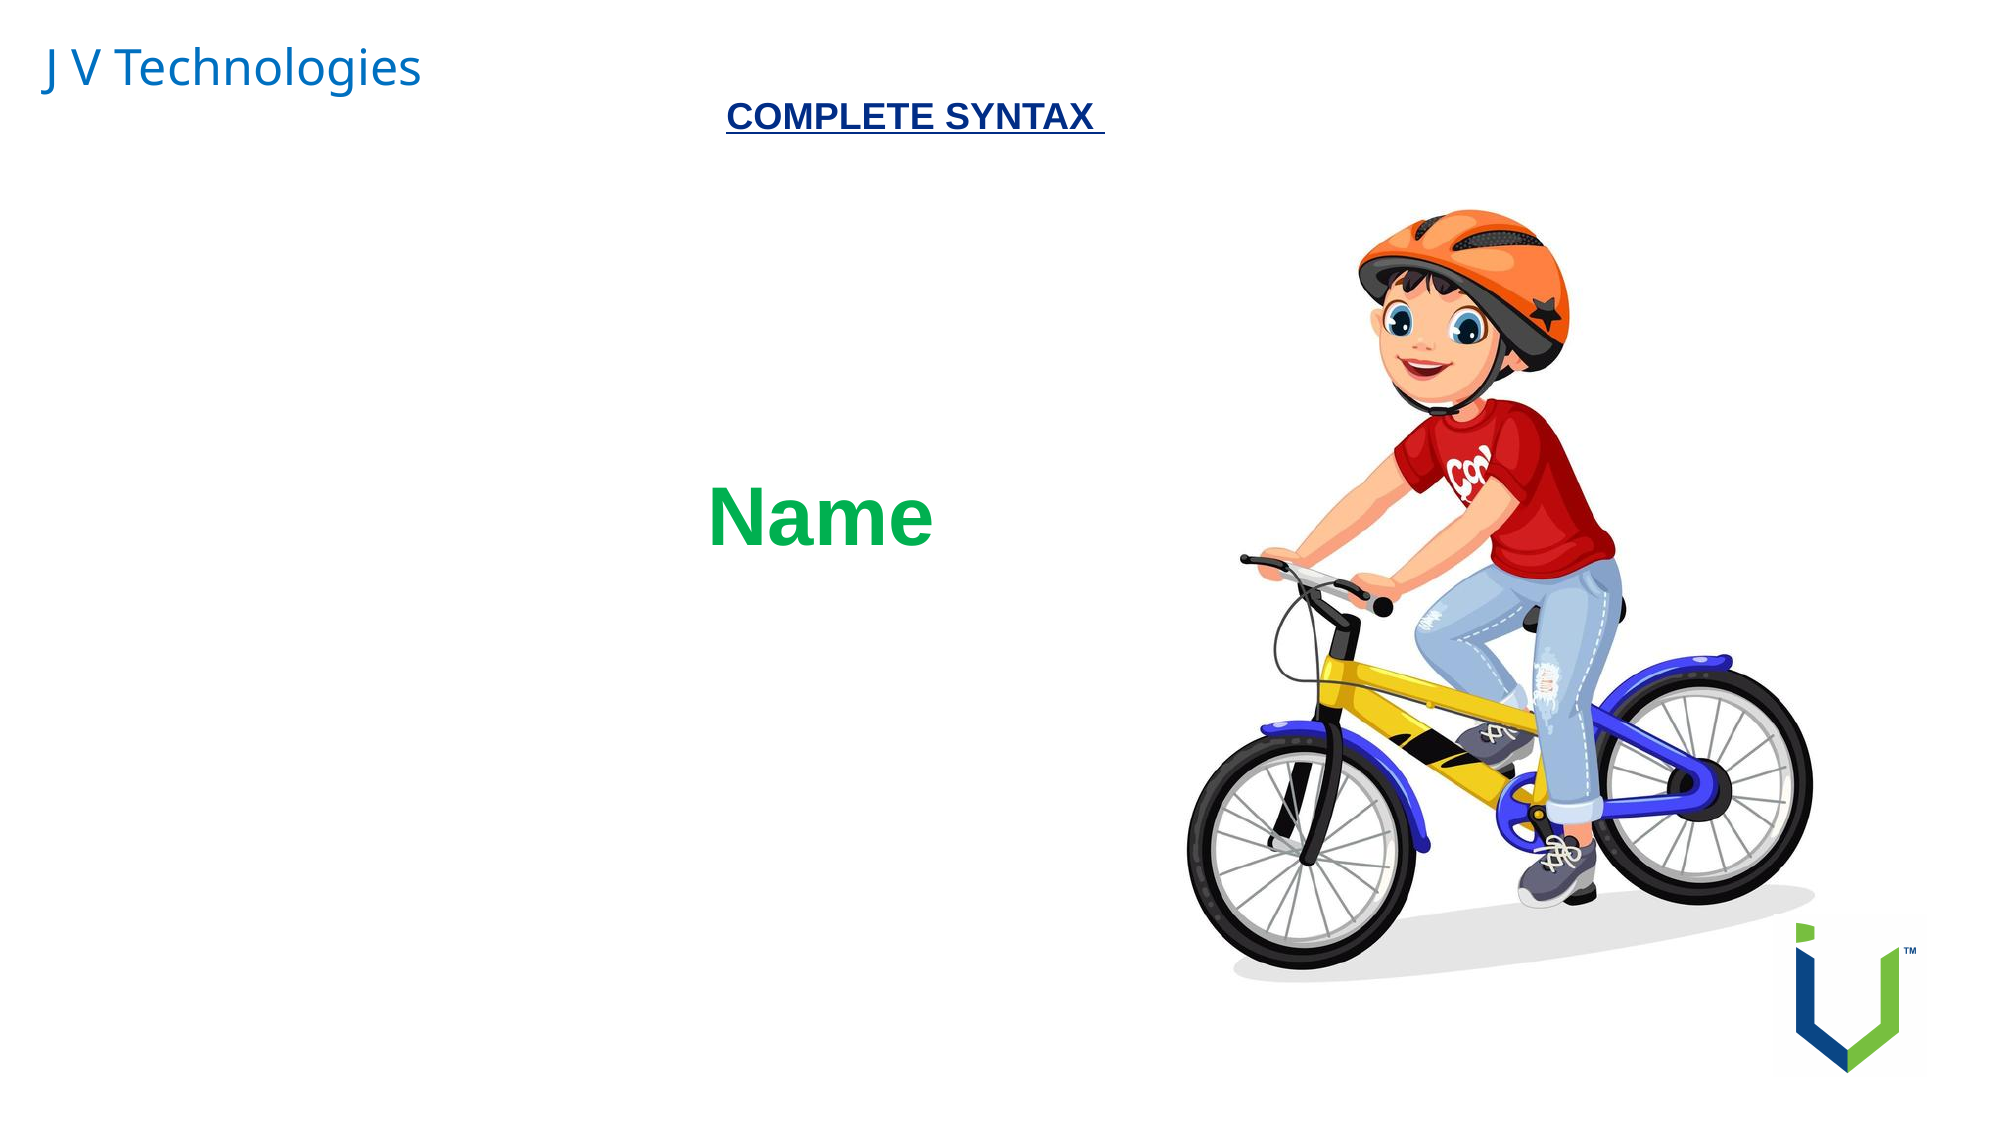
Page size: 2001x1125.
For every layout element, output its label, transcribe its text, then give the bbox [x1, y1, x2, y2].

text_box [1773, 914, 1927, 1077]
picture [1175, 188, 1826, 1011]
text_box Name [274, 455, 1175, 570]
text_box COMPLETE SYNTAX [373, 84, 1458, 145]
text_box J V Technologies [0, 27, 986, 103]
